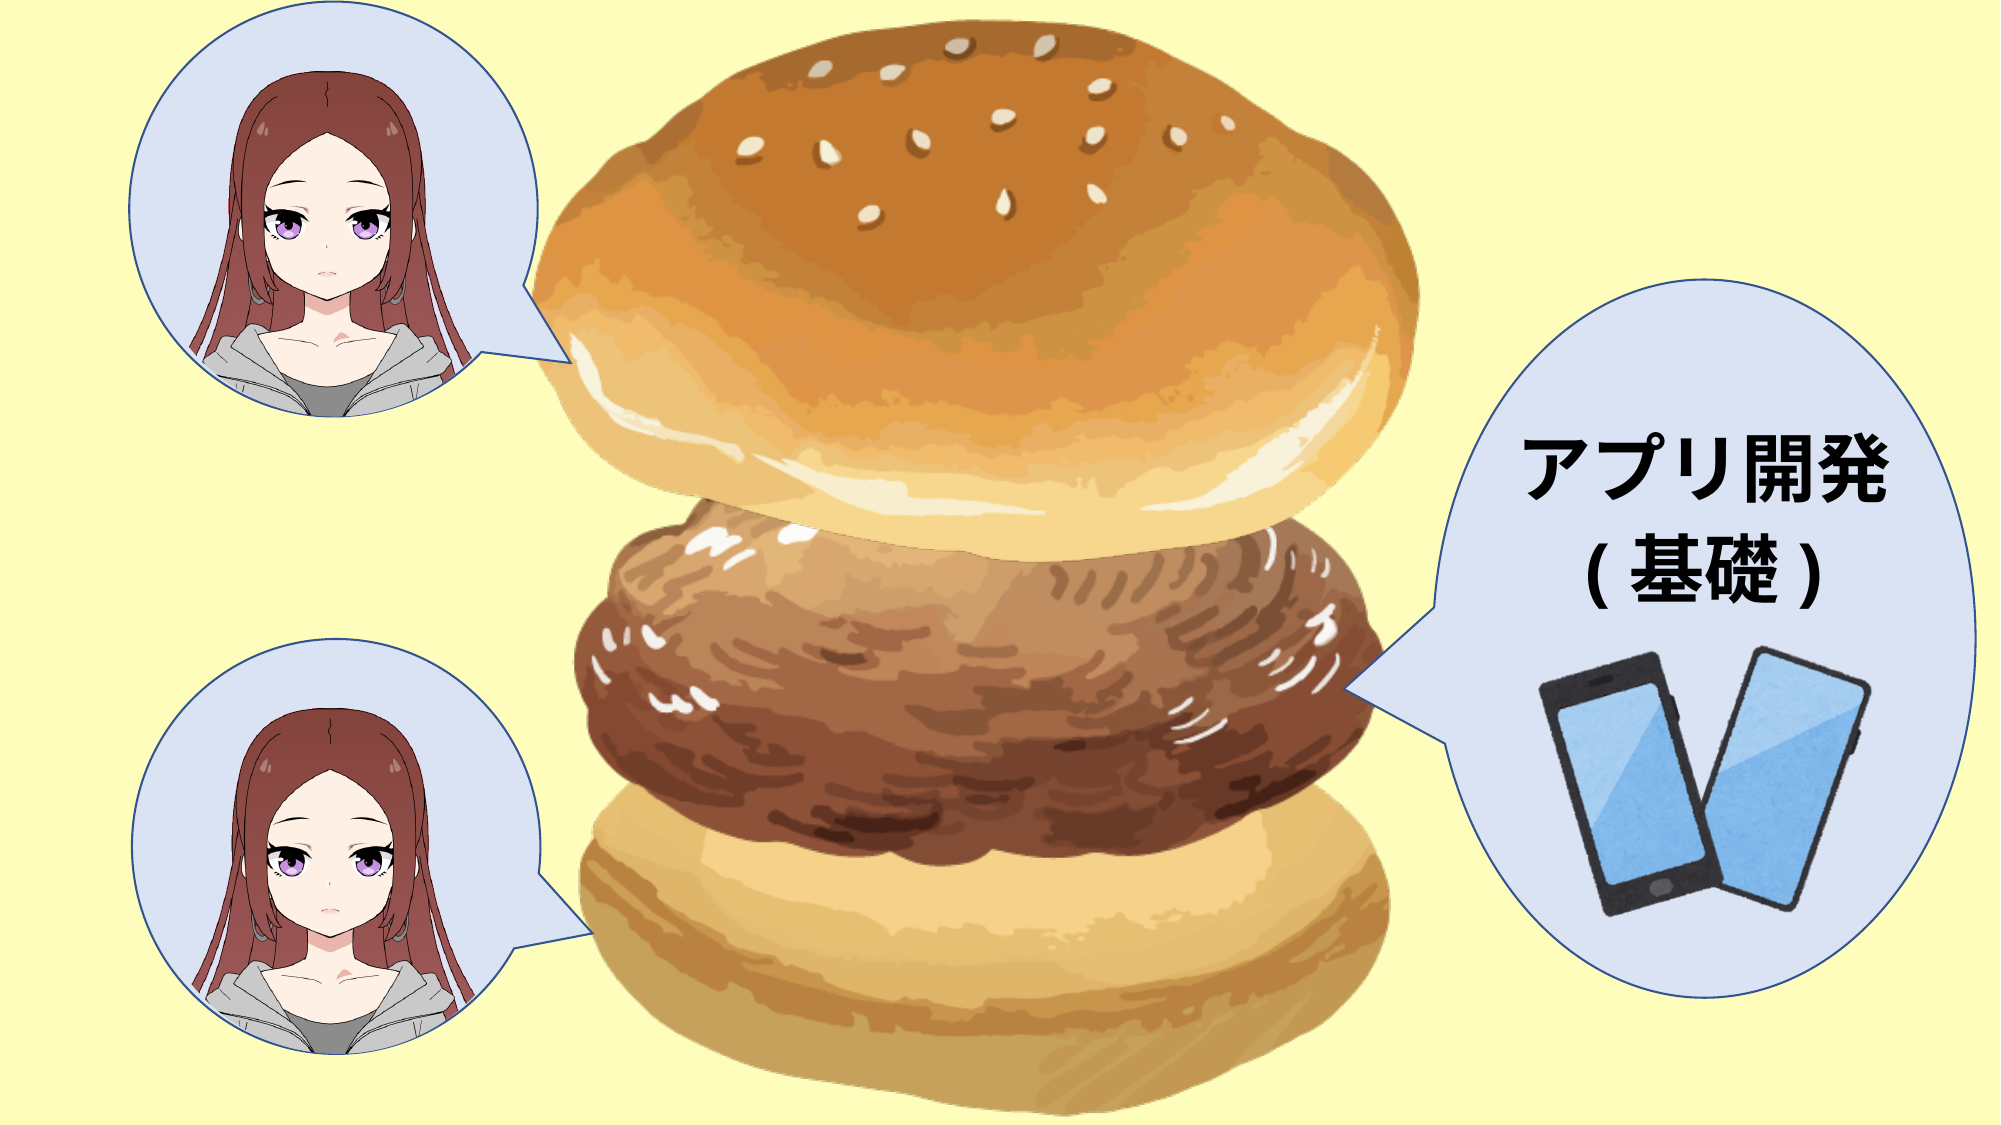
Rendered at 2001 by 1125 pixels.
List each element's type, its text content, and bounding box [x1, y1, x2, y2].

picture [1494, 609, 1922, 946]
text_box アプリ開発 (基礎) [1460, 423, 1950, 638]
text_box [1877, 483, 1977, 918]
text_box [202, 637, 470, 688]
text_box [1491, 638, 1532, 918]
text_box [130, 756, 151, 937]
picture [148, 0, 1491, 1125]
text_box [199, 0, 468, 51]
text_box [1541, 923, 1872, 999]
text_box [1486, 278, 1923, 423]
text_box [128, 119, 148, 299]
